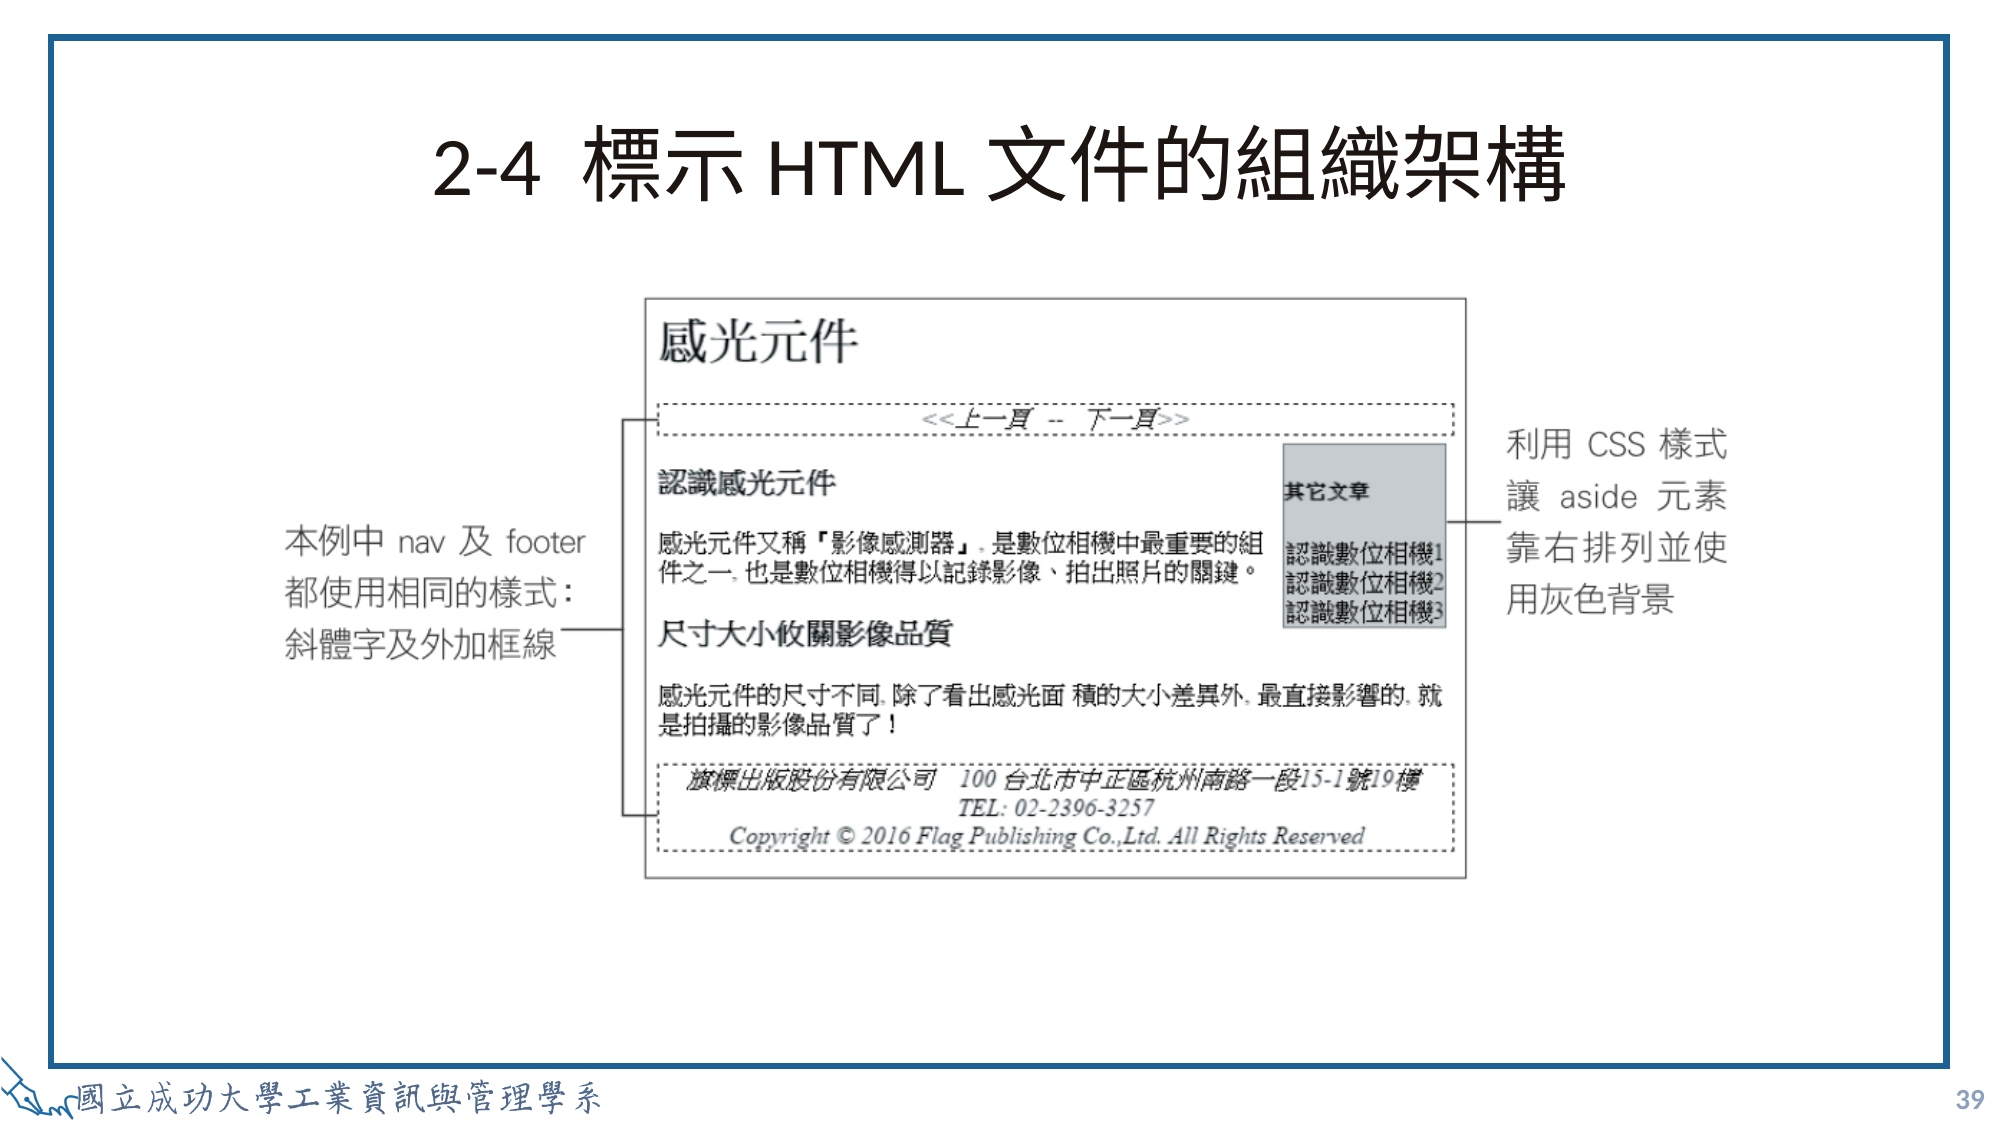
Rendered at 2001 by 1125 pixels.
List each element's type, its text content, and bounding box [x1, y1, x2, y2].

picture [0, 1049, 80, 1125]
slide_number 39 [1550, 1067, 2000, 1125]
title 2-4 標示HTML文件的組織架構 [137, 59, 1863, 278]
picture [279, 287, 1731, 891]
